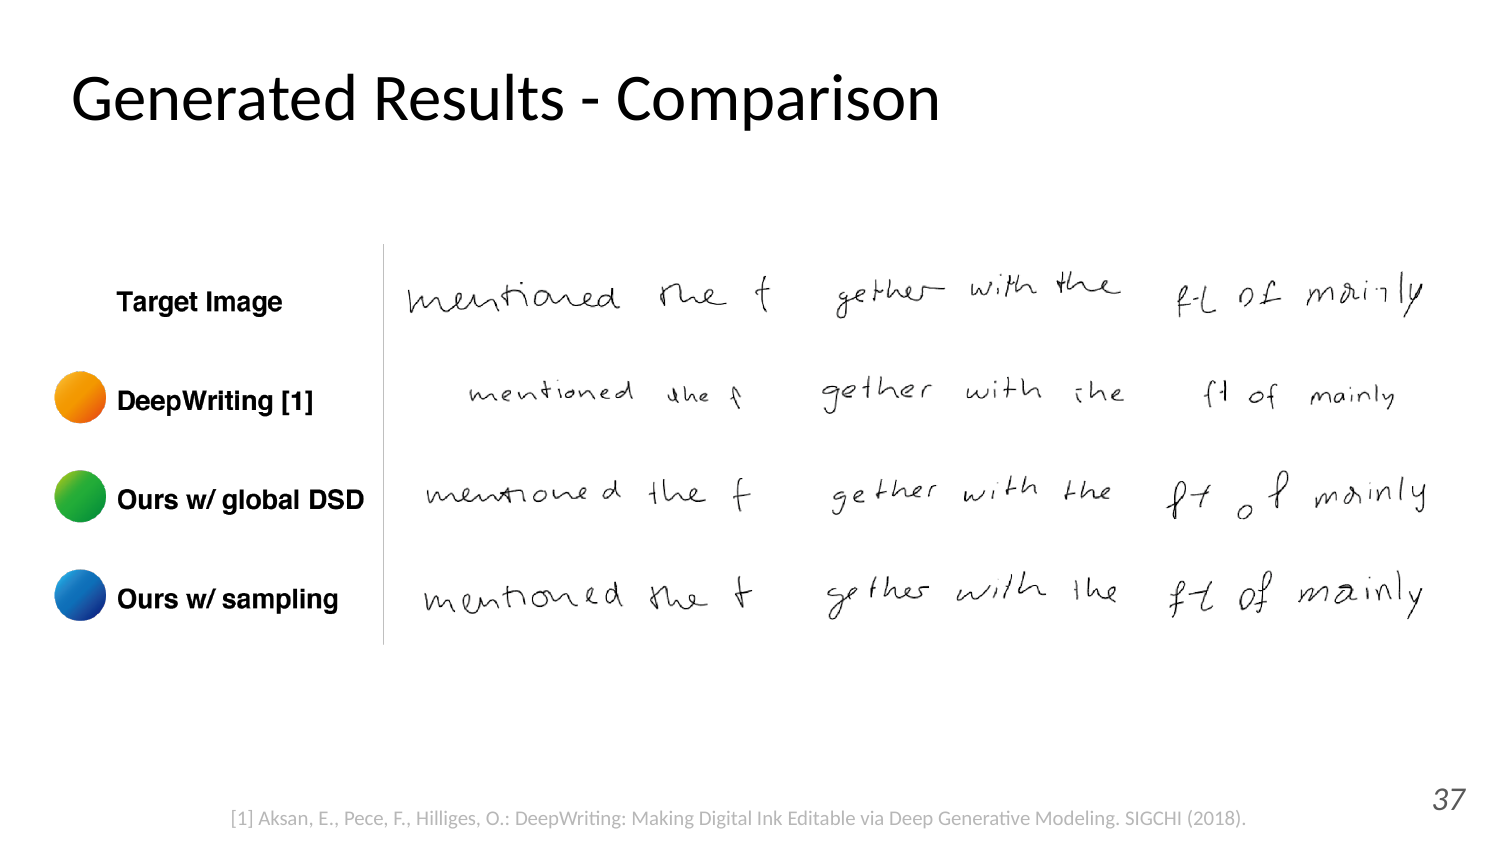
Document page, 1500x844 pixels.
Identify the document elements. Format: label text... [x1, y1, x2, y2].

picture [53, 244, 1446, 645]
title Generated Results - Comparison [56, 38, 1455, 133]
slide_number ‹#› [1389, 764, 1480, 830]
list [1] Aksan, E., Pece, F., Hilliges, O.: DeepWriting: Making Digital Ink Editable via Deep Generative Modeling. SIGCHI (2018). [215, 756, 1295, 838]
